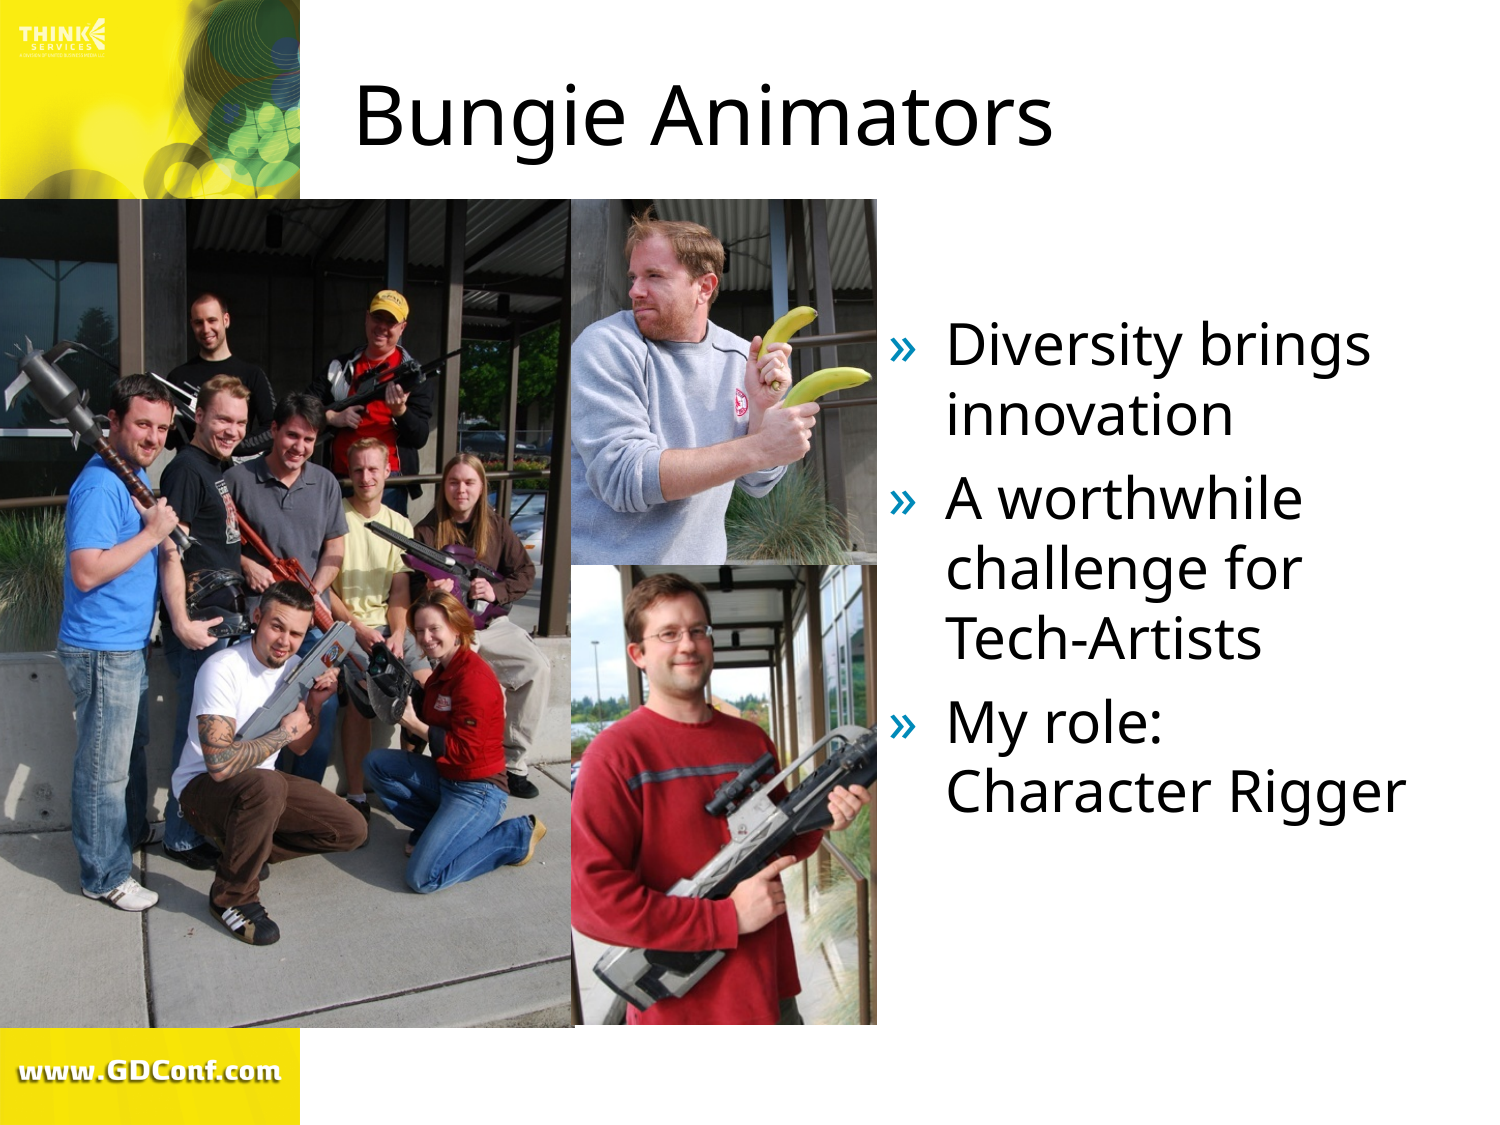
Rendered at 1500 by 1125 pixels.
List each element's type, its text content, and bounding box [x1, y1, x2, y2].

picture [0, 0, 1500, 1125]
list Diversity brings innovation A worthwhile challenge for Tech-Artists My role: Character Rigger [882, 299, 1500, 988]
title Bungie Animators [337, 24, 1463, 201]
